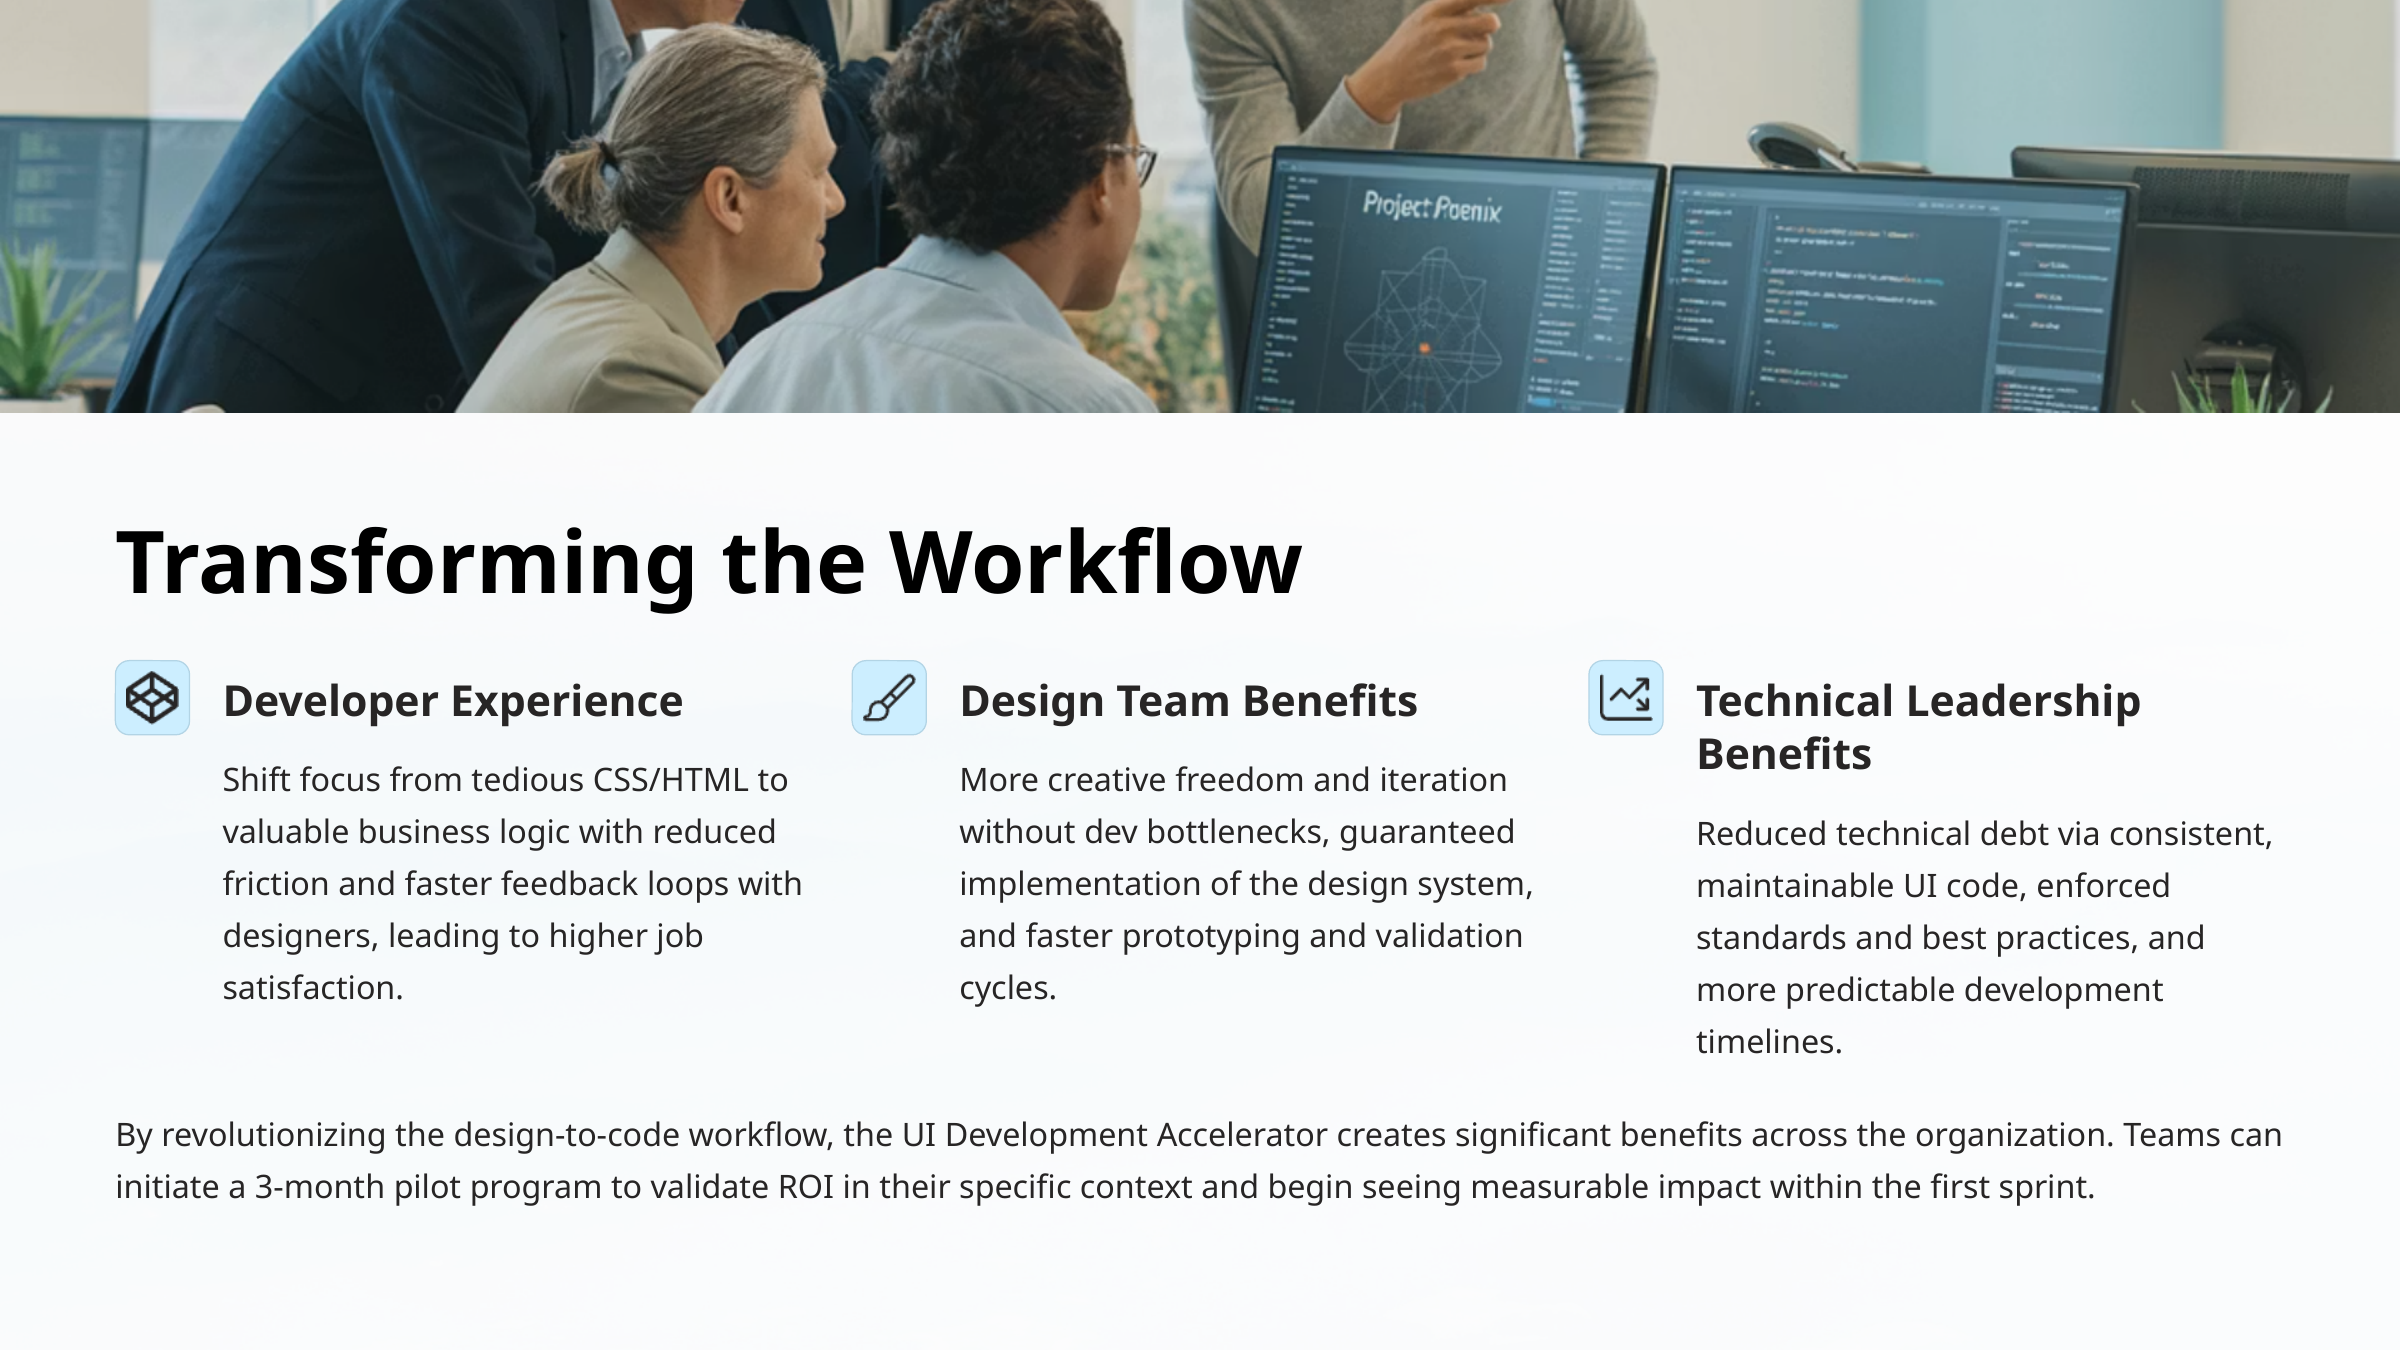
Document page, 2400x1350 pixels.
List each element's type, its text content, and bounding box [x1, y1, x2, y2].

text_box [852, 660, 927, 735]
text_box Shift focus from tedious CSS/HTML to valuable business logic with reduced friction and faster feedback loops with designers, leading to higher job satisfaction. [222, 745, 811, 1010]
text_box Developer Experience [222, 671, 656, 727]
picture [0, 0, 2400, 413]
text_box [115, 660, 190, 735]
picture [863, 665, 916, 731]
text_box Reduced technical debt via consistent, maintainable UI code, enforced standards and best practices, and more predictable development timelines. [1696, 800, 2285, 1064]
picture [126, 665, 179, 731]
text_box By revolutionizing the design-to-code workflow, the UI Development Accelerator creates significant benefits across the organization. Teams can initiate a 3-month pilot program to validate ROI in their specific context and begin seeing measurable impact within the first sprint. [115, 1101, 2285, 1260]
text_box Design Team Benefits [959, 671, 1393, 727]
picture [1600, 665, 1653, 731]
text_box Transforming the Workflow [115, 503, 1217, 612]
text_box Technical Leadership Benefits [1696, 672, 2285, 781]
text_box More creative freedom and iteration without dev bottlenecks, guaranteed implementation of the design system, and faster prototyping and validation cycles. [959, 745, 1548, 1010]
text_box [1588, 660, 1664, 735]
